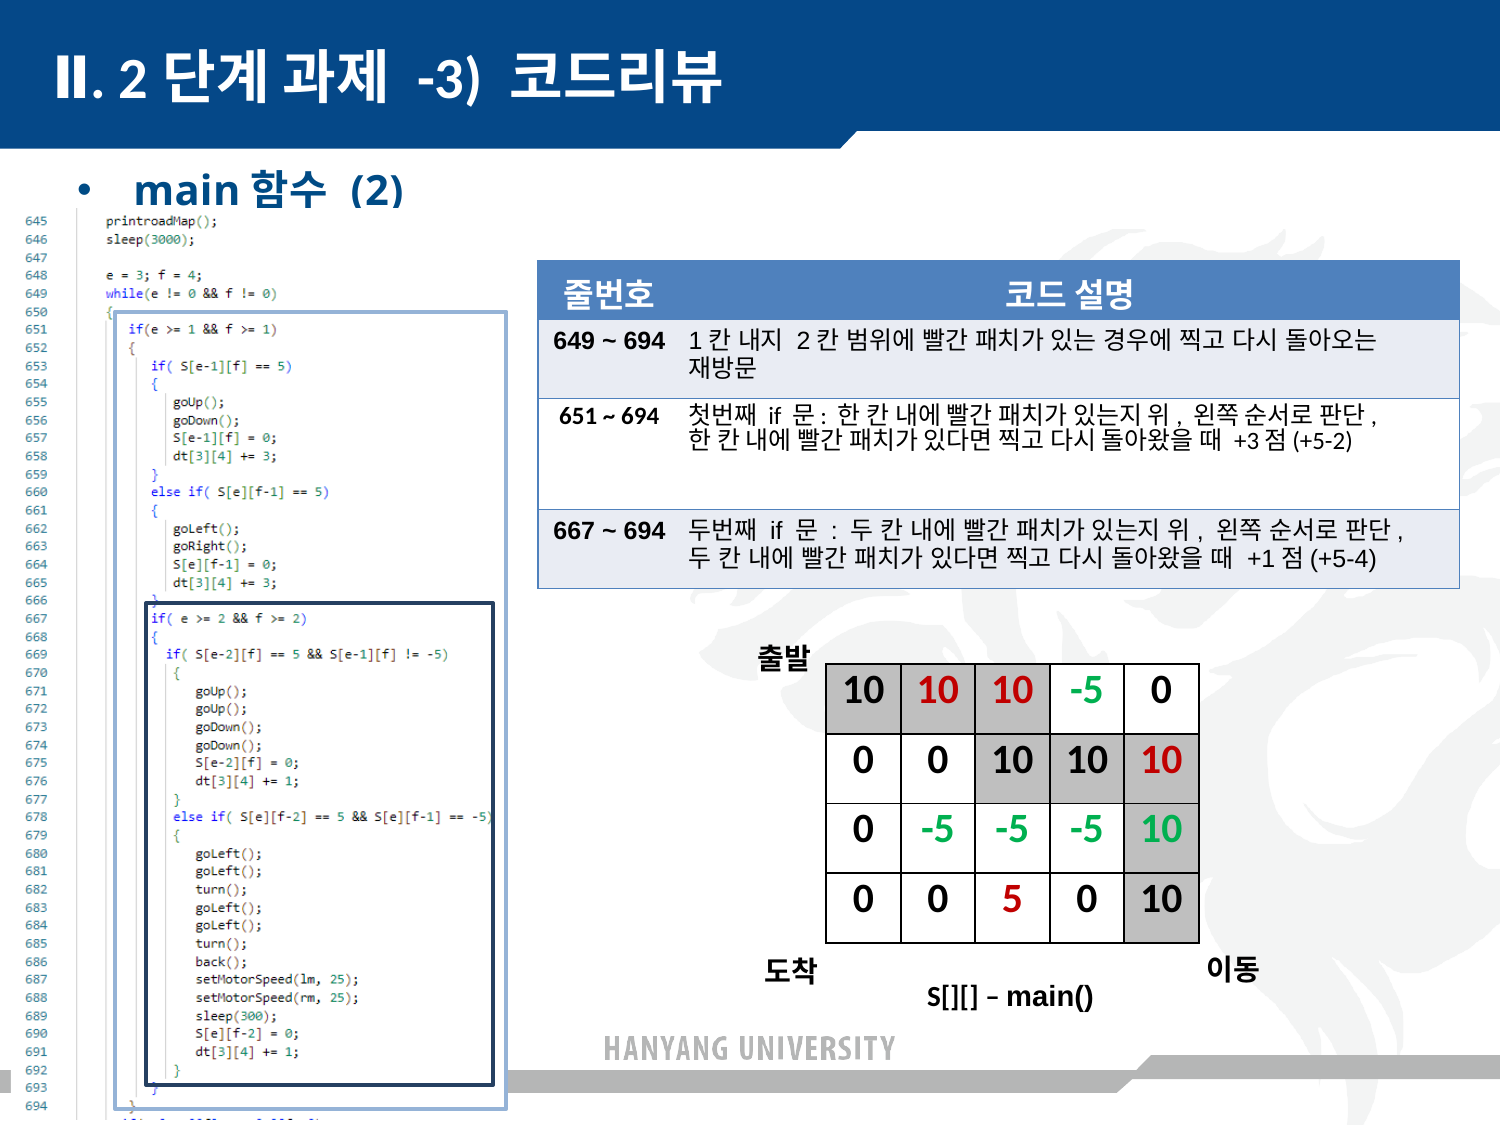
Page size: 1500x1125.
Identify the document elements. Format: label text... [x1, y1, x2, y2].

table_header 10 [976, 665, 1049, 733]
table_cell 0 [902, 874, 974, 942]
table_cell 649 ~ 694 [539, 320, 681, 398]
picture [623, 1036, 638, 1060]
table_cell 0 [1051, 874, 1123, 942]
table_cell 651 ~ 694 [539, 399, 681, 509]
table_cell 5 [976, 874, 1049, 942]
table_cell -5 [1051, 804, 1123, 872]
table_cell 667 ~ 694 [539, 510, 681, 588]
table_cell 0 [827, 804, 900, 872]
table_header 줄번호 [539, 262, 681, 319]
picture [690, 1080, 1500, 1125]
table_cell 10 [976, 735, 1049, 803]
table_cell 두번째 if 문 : 두 칸 내에 빨간 패치가 있는지 위, 왼쪽 순서로 판단, 두 칸 내에 빨간 패치가 있다면 찍고 다시 돌아왔을 때 +1점(+5-4) [681, 510, 1459, 588]
table_header -5 [1051, 665, 1123, 733]
picture [605, 1036, 619, 1060]
table_cell 10 [1051, 735, 1123, 803]
text_box Ⅱ. 2단계 과제 -3) 코드리뷰 [49, 40, 860, 111]
table_header 0 [1125, 665, 1198, 733]
text_box 이동 [1198, 944, 1318, 994]
table_header 코드 설명 [681, 262, 1459, 319]
table_header 10 [827, 665, 900, 733]
text_box 출발 [749, 633, 869, 683]
table_cell -5 [902, 804, 974, 872]
text_box S[][] – main() [846, 969, 1175, 1020]
table_cell 0 [827, 735, 900, 803]
table_cell 10 [1125, 874, 1198, 942]
picture [642, 1036, 657, 1060]
table_cell 10 [1125, 804, 1198, 872]
table_cell 0 [827, 874, 900, 942]
table_cell 1칸 내지 2칸 범위에 빨간 패치가 있는 경우에 찍고 다시 돌아오는 재방문 [681, 320, 1459, 398]
picture [660, 229, 1500, 1070]
table_cell 첫번째 if 문: 한 칸 내에 빨간 패치가 있는지 위, 왼쪽 순서로 판단, 한 칸 내에 빨간 패치가 있다면 찍고 다시 돌아왔을 때 +3점(+5-2) [681, 399, 1459, 509]
table_cell 10 [1125, 735, 1198, 803]
table_cell 0 [902, 735, 974, 803]
picture [10, 208, 507, 1121]
text_box main함수 (2) [74, 163, 1010, 215]
table_header 10 [902, 665, 974, 733]
text_box 도착 [756, 945, 876, 996]
table_cell -5 [976, 804, 1049, 872]
